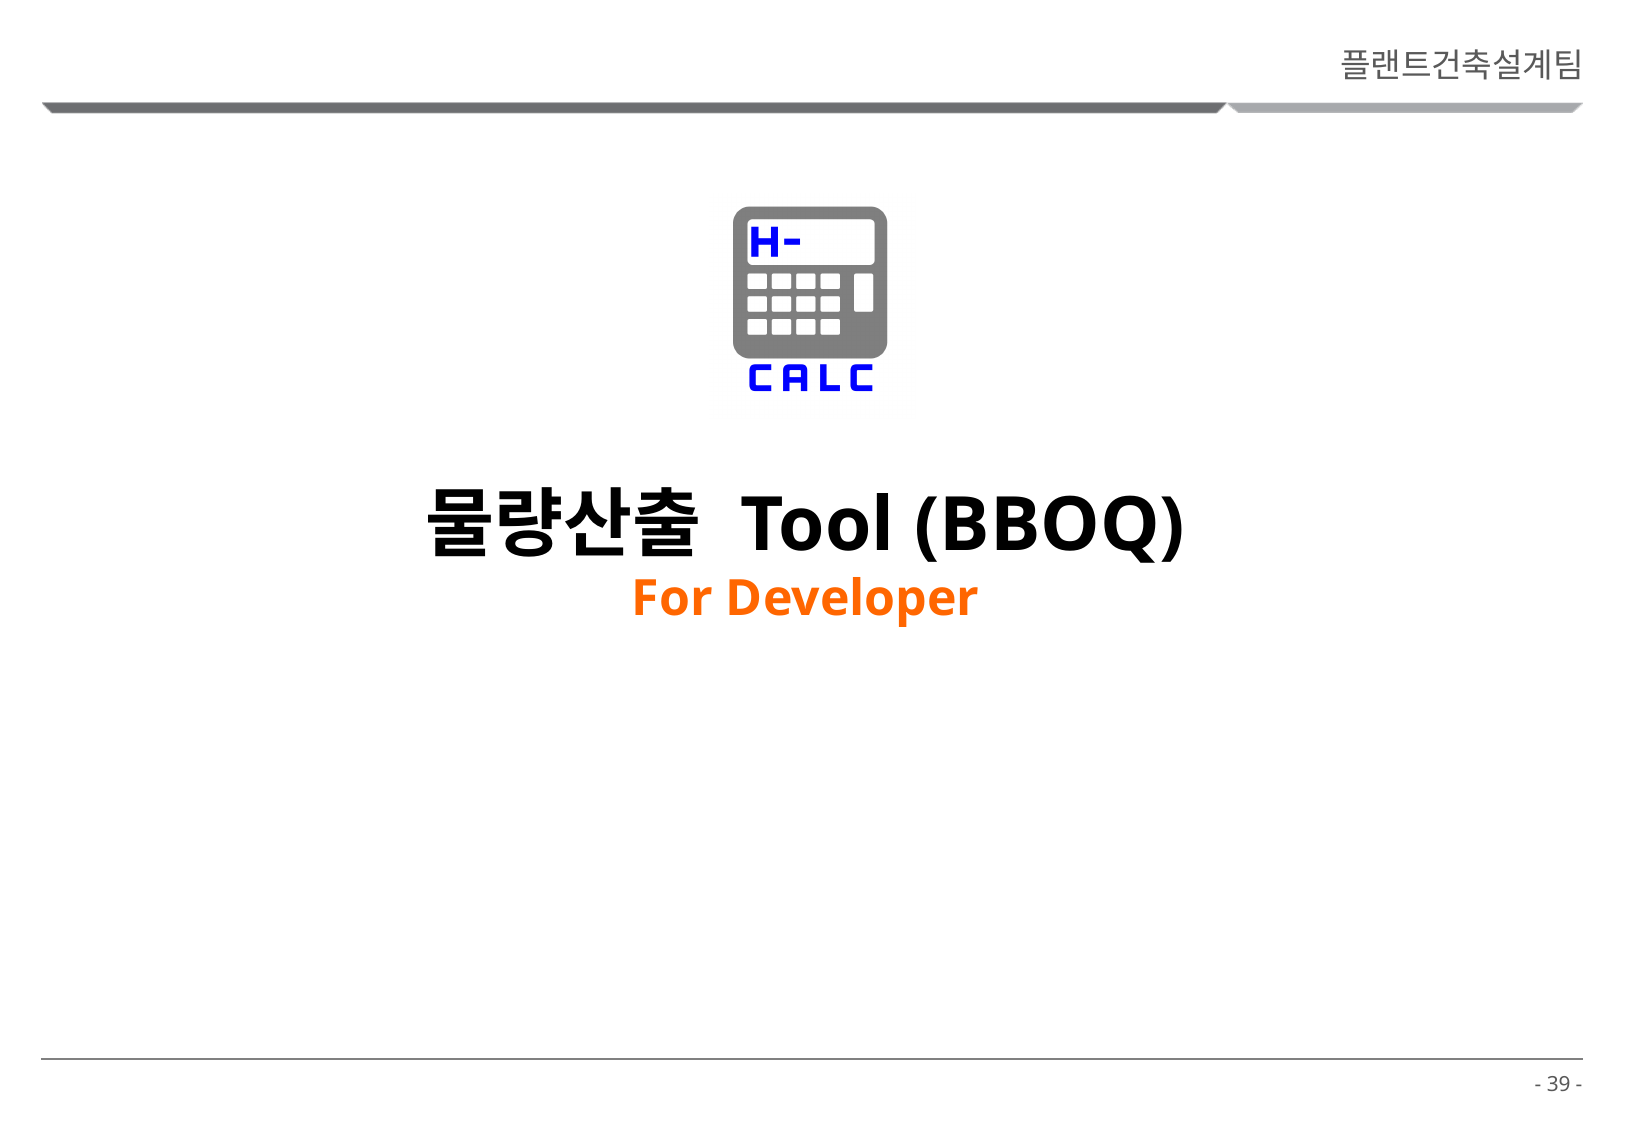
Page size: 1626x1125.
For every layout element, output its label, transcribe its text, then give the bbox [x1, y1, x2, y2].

text_box 플랜트건축설계팀 [1339, 43, 1584, 84]
picture [709, 193, 916, 420]
picture [42, 102, 1583, 114]
text_box 물량산출 Tool (BBOQ) For Developer [29, 467, 1583, 633]
